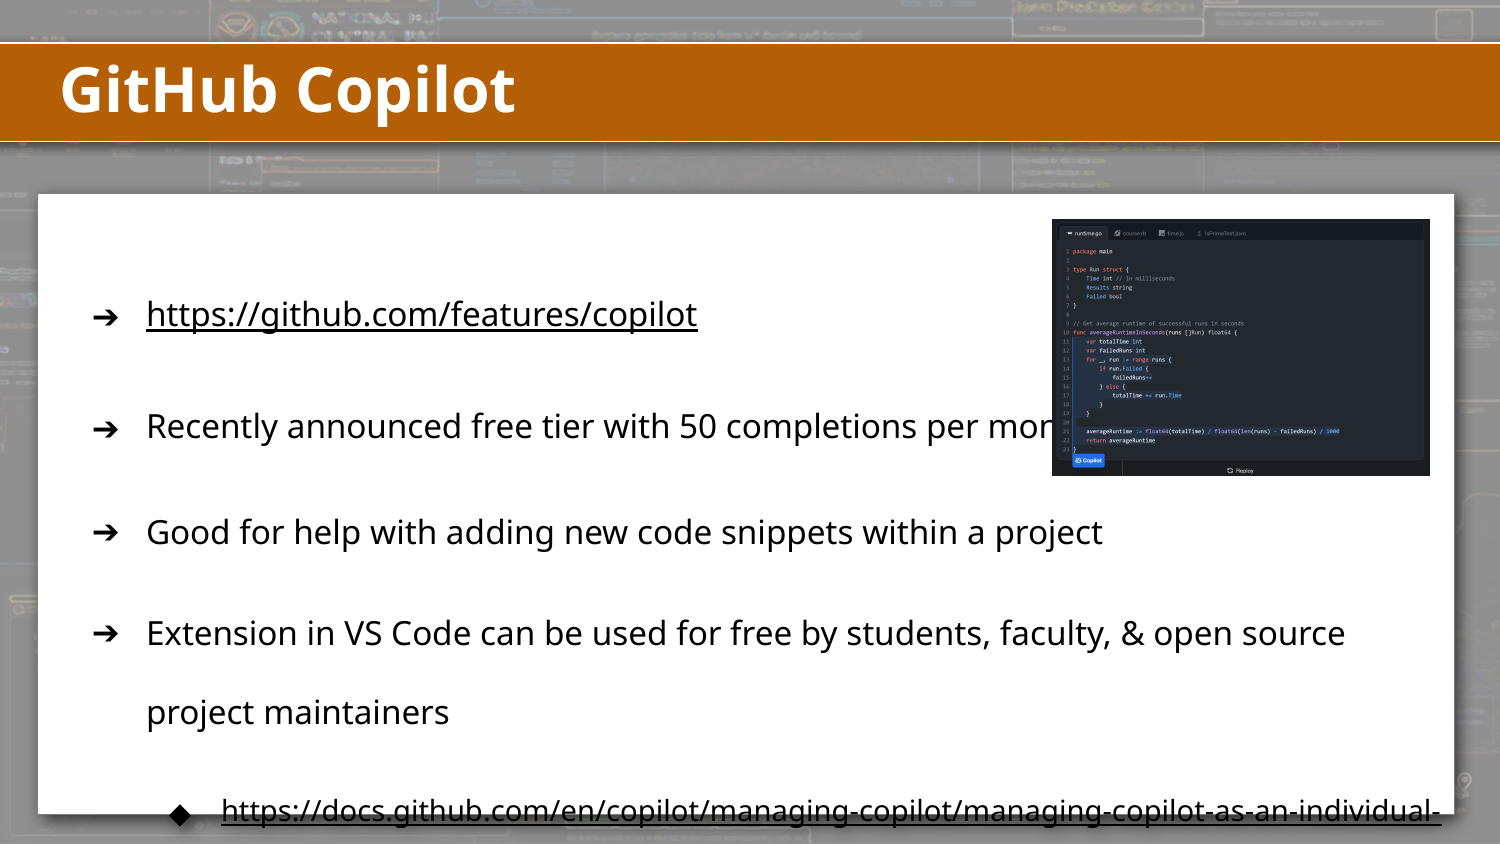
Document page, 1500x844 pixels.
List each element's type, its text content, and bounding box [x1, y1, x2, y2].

text_box https://github.com/features/copilot Recently announced free tier with 50 completions per month (link) Good for help with adding new code snippets within a project Extension in VS Code can be used for free by students, faculty, & open source project maintainers https://docs.github.com/en/copilot/managing-copilot/managing-copilot-as-an-individual-subscriber/managing-your-copilot-subscription/getting-free-access-to-copilot-as-a-student-teacher-or-maintainer [37, 192, 1455, 815]
picture [1051, 219, 1430, 476]
title GitHub Copilot [0, 42, 1500, 142]
